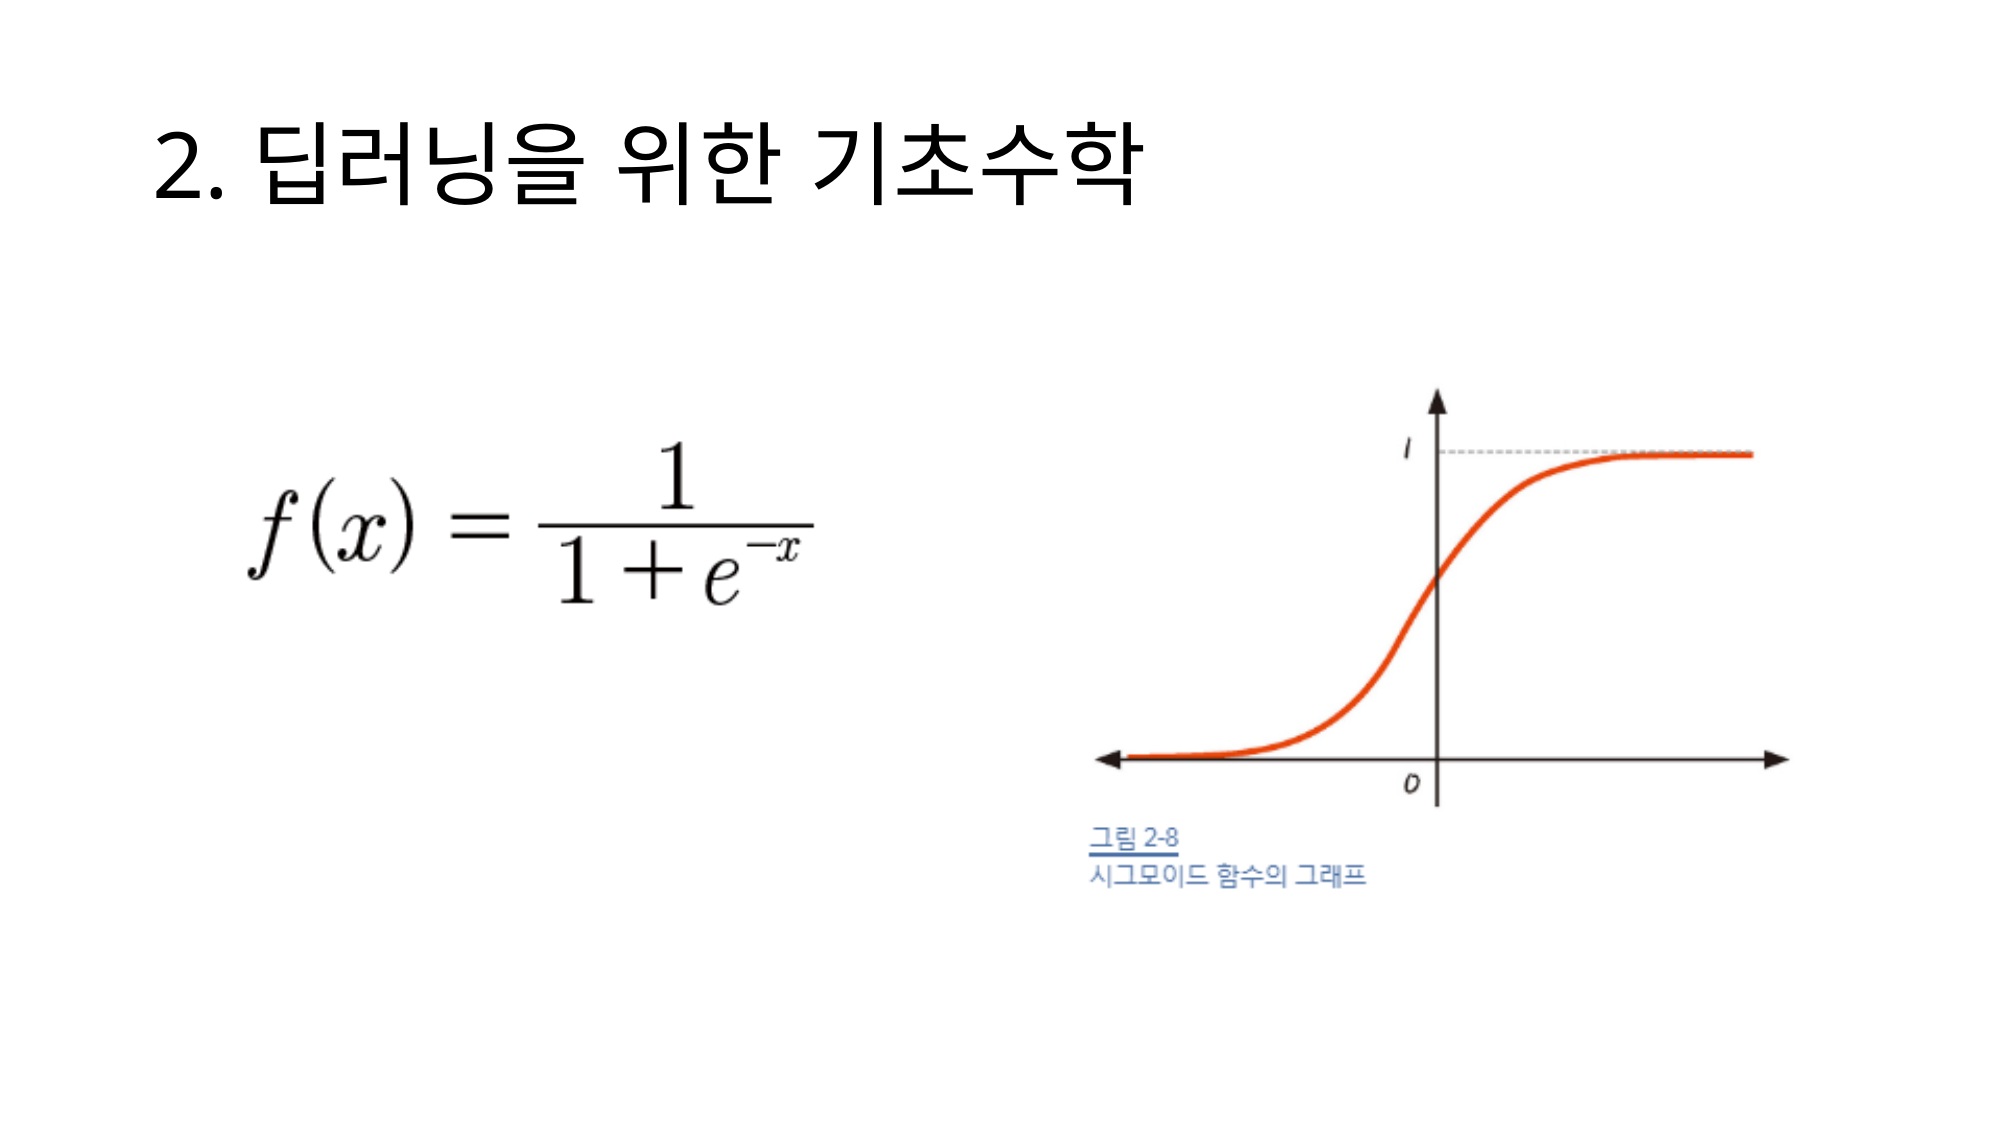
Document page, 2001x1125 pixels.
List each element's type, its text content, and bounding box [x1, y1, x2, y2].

picture [238, 413, 829, 658]
picture [1077, 377, 1819, 897]
title 2.딥러닝을 위한 기초수학 [137, 59, 1863, 278]
